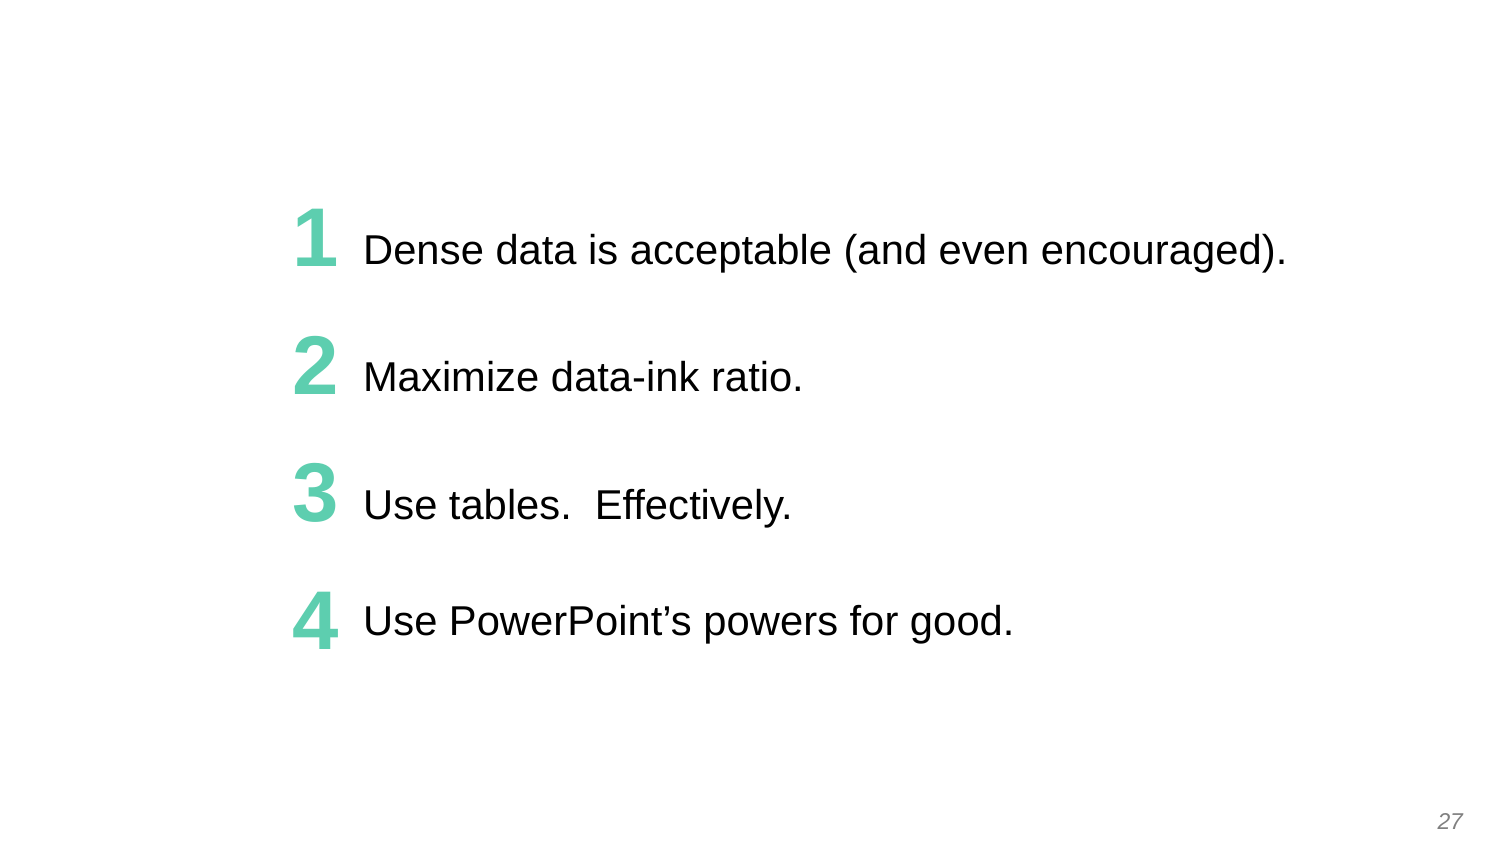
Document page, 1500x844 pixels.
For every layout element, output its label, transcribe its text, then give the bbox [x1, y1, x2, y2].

table_cell Maximize data-ink ratio. [333, 302, 1325, 429]
table_cell 2 [263, 302, 333, 429]
table_header 1 [263, 174, 333, 302]
table_header Dense data is acceptable (and even encouraged). [333, 174, 1325, 302]
table_cell 3 [263, 429, 333, 557]
table_cell 4 [263, 557, 333, 684]
table_cell Use PowerPoint’s powers for good. [333, 557, 1325, 684]
table_cell Use tables. Effectively. [333, 429, 1325, 557]
